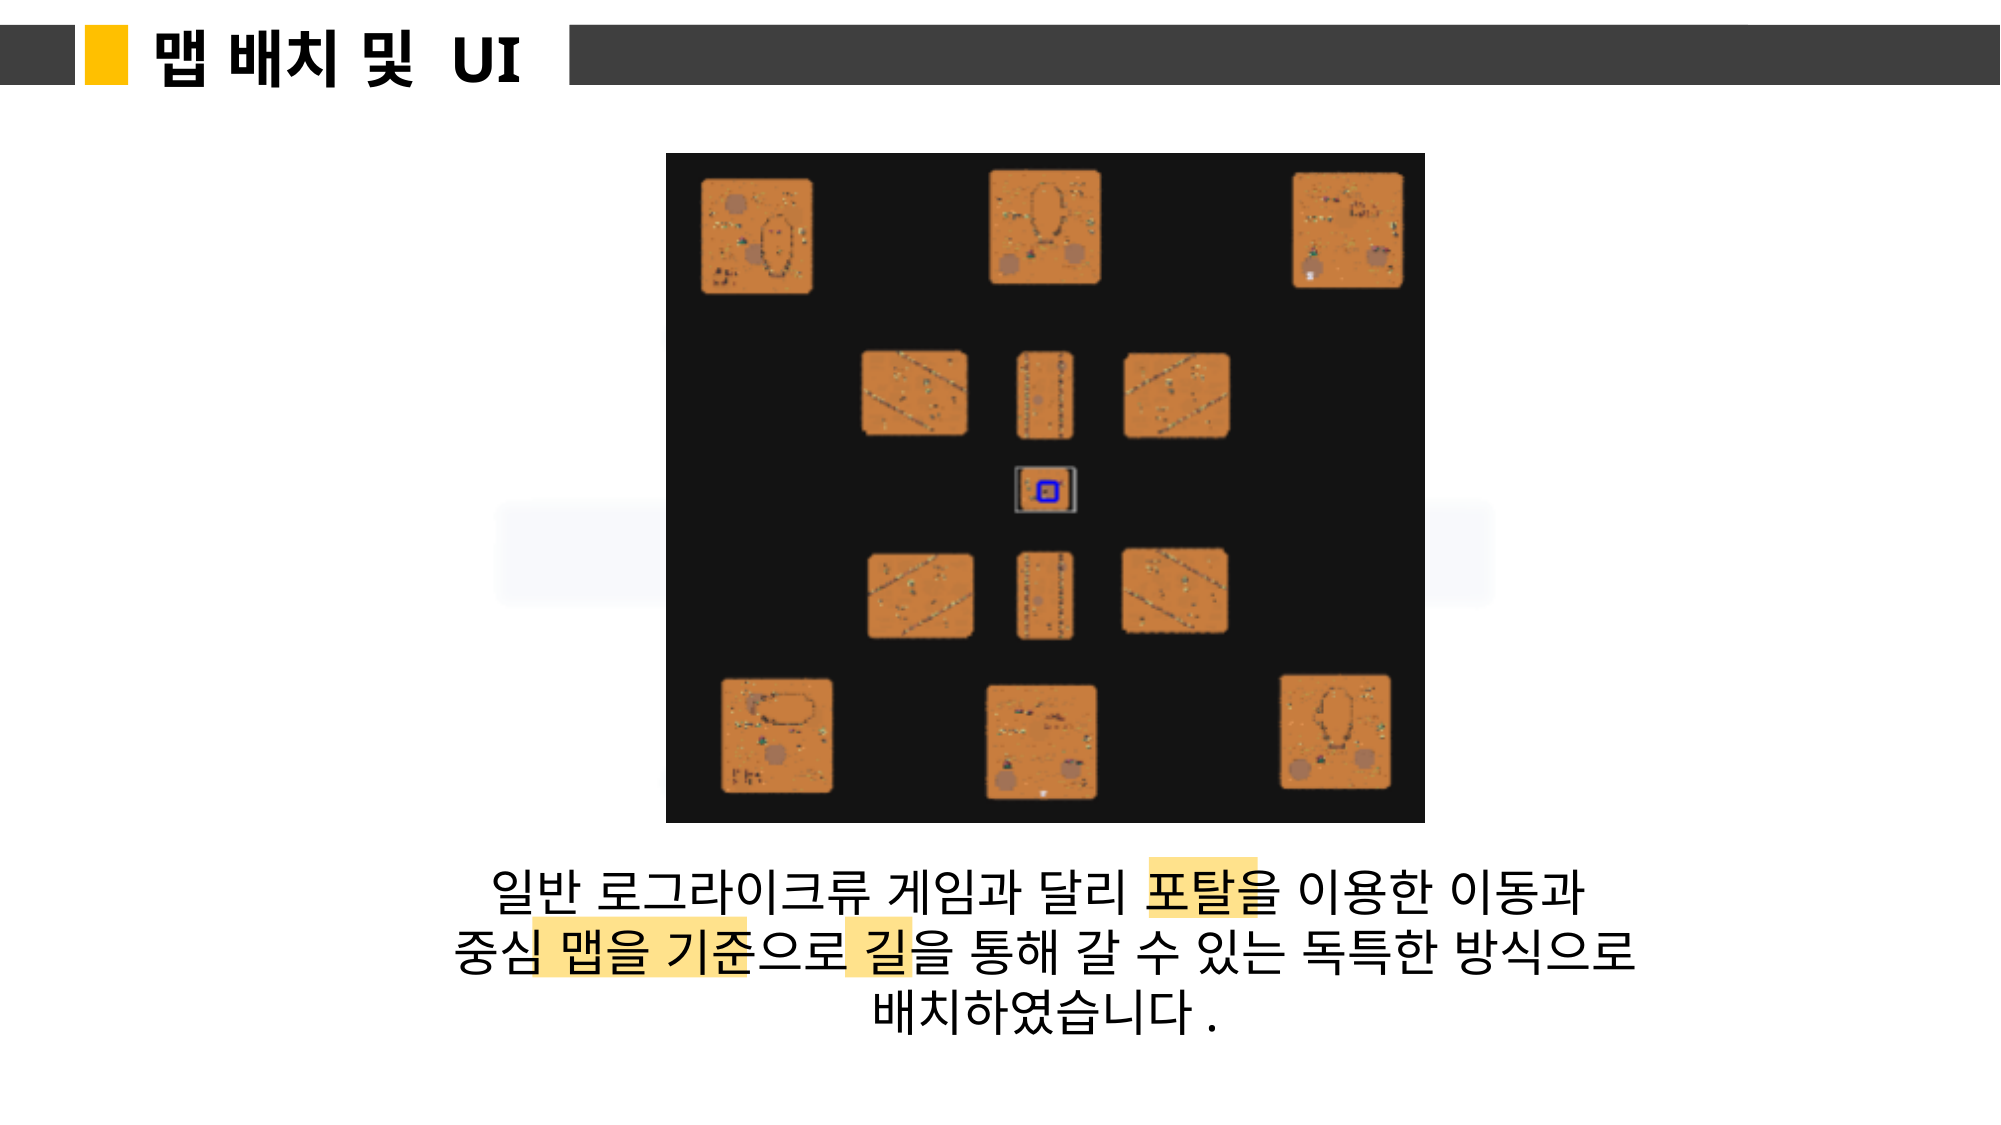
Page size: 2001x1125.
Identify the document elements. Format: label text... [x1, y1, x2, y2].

text_box [0, 24, 76, 86]
text_box [569, 24, 1749, 86]
text_box [84, 24, 129, 86]
text_box 맵 배치 및 UI [137, 12, 536, 102]
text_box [433, 228, 1567, 897]
text_box [1749, 24, 2000, 86]
text_box 일반 로그라이크류 게임과 달리 포탈을 이용한 이동과 중심 맵을 기준으로 길을 통해 갈 수 있는 독특한 방식으로 배치하였습니다. [399, 853, 1691, 1049]
picture [665, 153, 1425, 823]
